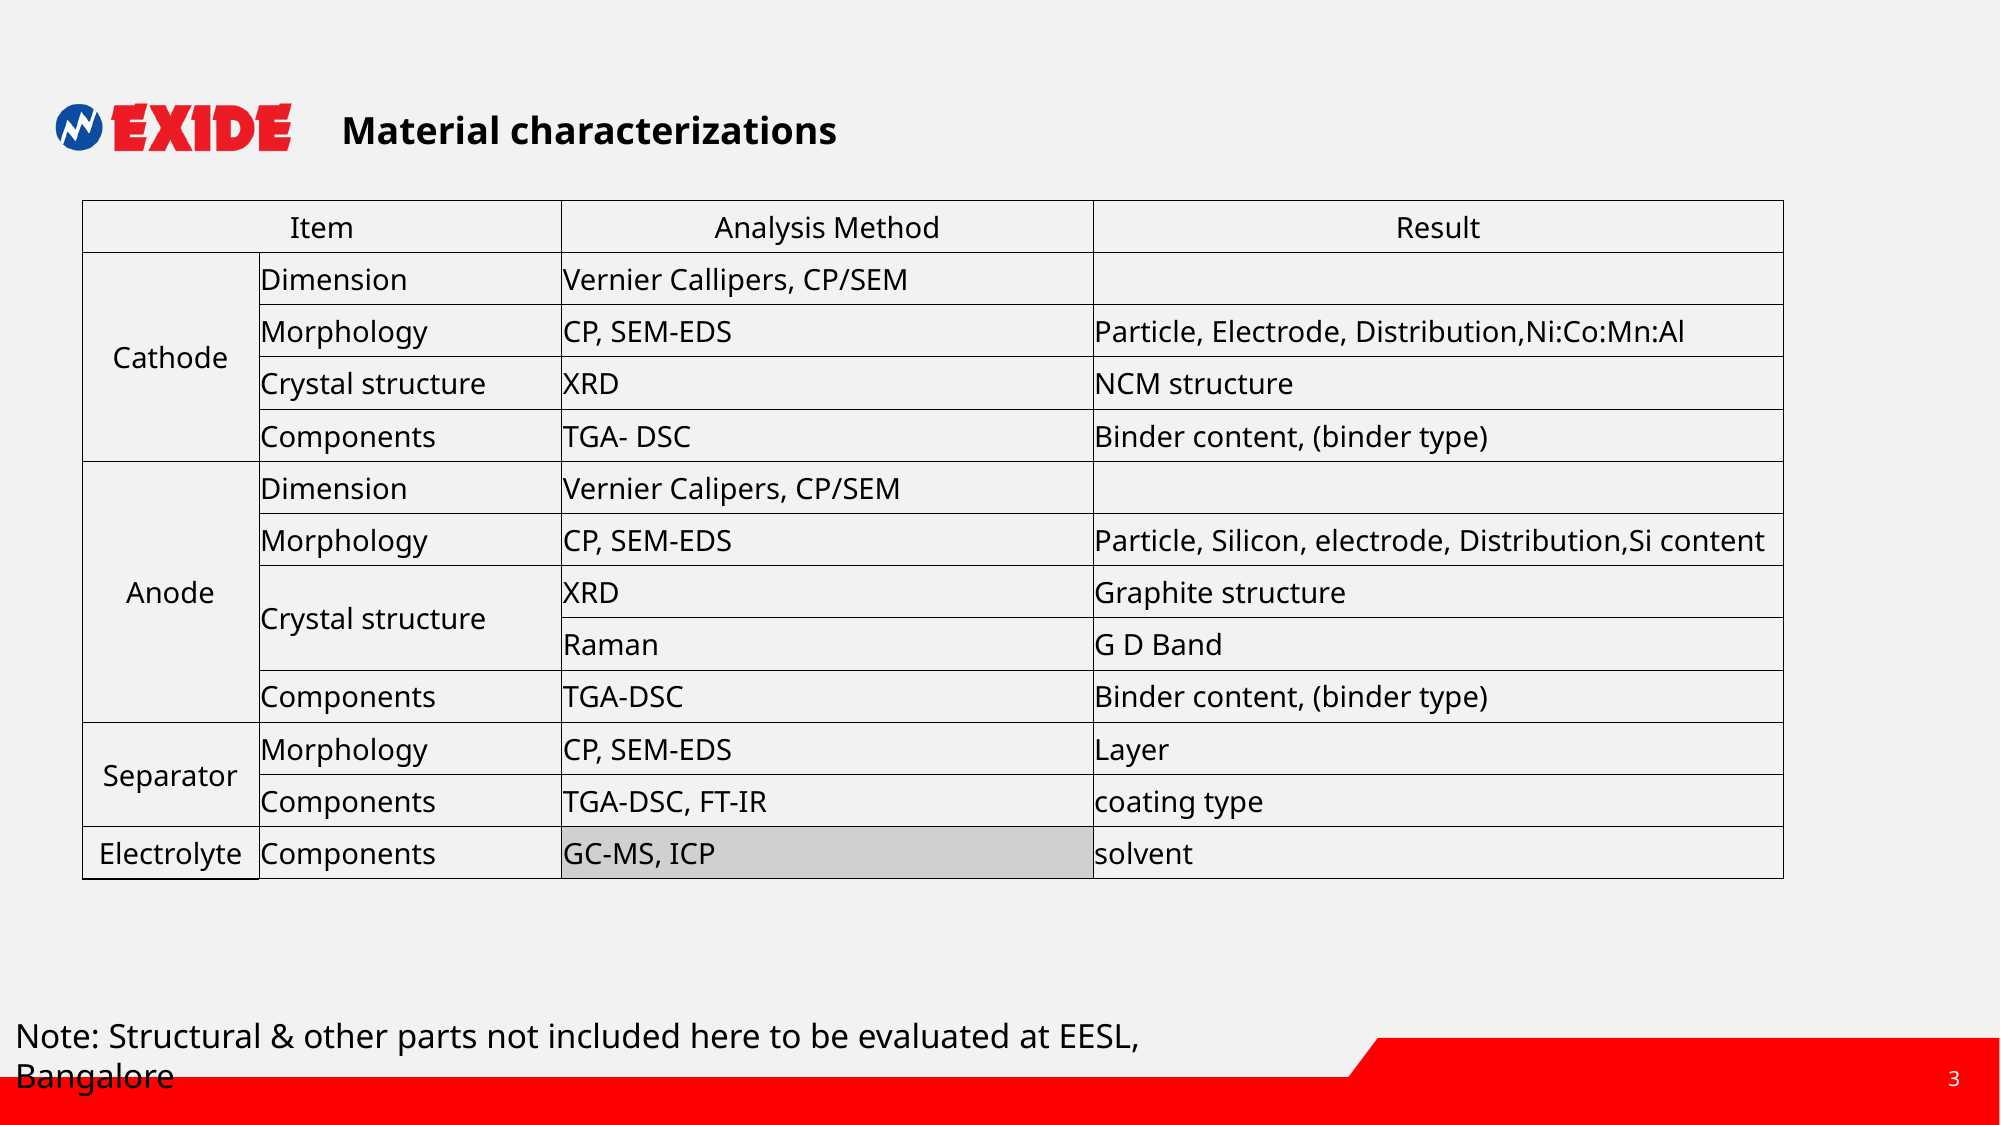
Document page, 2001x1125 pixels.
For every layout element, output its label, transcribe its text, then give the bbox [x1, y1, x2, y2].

picture [46, 94, 301, 160]
table_header Analysis Method [562, 201, 1093, 252]
table_cell Crystal structure [260, 566, 561, 670]
table_cell G D Band [1094, 618, 1783, 670]
table_cell CP, SEM-EDS [562, 723, 1093, 774]
table_header Item [83, 201, 561, 252]
table_cell XRD [562, 566, 1093, 617]
table_cell Vernier Calipers, CP/SEM [562, 462, 1093, 513]
table_cell Components [260, 671, 561, 722]
table_cell Particle, Silicon, electrode, Distribution,Si content [1094, 514, 1783, 565]
table_cell [1094, 462, 1783, 513]
table_cell Morphology [260, 514, 561, 565]
table_cell Binder content, (binder type) [1094, 410, 1783, 461]
table_cell Components [260, 410, 561, 461]
table_cell Graphite structure [1094, 566, 1783, 617]
text_box Material characterizations [326, 99, 1211, 159]
table_cell NCM structure [1094, 357, 1783, 409]
text_box Note: Structural & other parts not included here to be evaluated at EESL, Bangalore [0, 1017, 1299, 1092]
table_cell Crystal structure [260, 357, 561, 409]
table_cell TGA-DSC [562, 671, 1093, 722]
table_cell Cathode [83, 253, 259, 461]
table_cell TGA- DSC [562, 410, 1093, 461]
table_cell CP, SEM-EDS [562, 305, 1093, 356]
table_cell Binder content, (binder type) [1094, 671, 1783, 722]
table_cell Vernier Callipers, CP/SEM [562, 253, 1093, 304]
table_cell CP, SEM-EDS [562, 514, 1093, 565]
table_cell solvent [1094, 827, 1783, 878]
table_cell TGA-DSC, FT-IR [562, 775, 1093, 826]
table_cell Morphology [260, 305, 561, 356]
table_header Result [1094, 201, 1783, 252]
table_cell Raman [562, 618, 1093, 670]
table_cell [1094, 253, 1783, 304]
table_cell Particle, Electrode, Distribution,Ni:Co:Mn:Al [1094, 305, 1783, 356]
table_cell coating type [1094, 775, 1783, 826]
table_cell Components [260, 775, 561, 826]
table_cell Layer [1094, 723, 1783, 774]
table_cell Morphology [260, 723, 561, 774]
table_cell Dimension [260, 253, 561, 304]
table_cell Electrolyte [83, 827, 259, 878]
table_cell Components [260, 827, 561, 878]
table_cell Anode [83, 462, 259, 722]
table_cell XRD [562, 357, 1093, 409]
table_cell Dimension [260, 462, 561, 513]
table_cell GC-MS, ICP [562, 827, 1093, 878]
table_cell Separator [83, 723, 259, 826]
